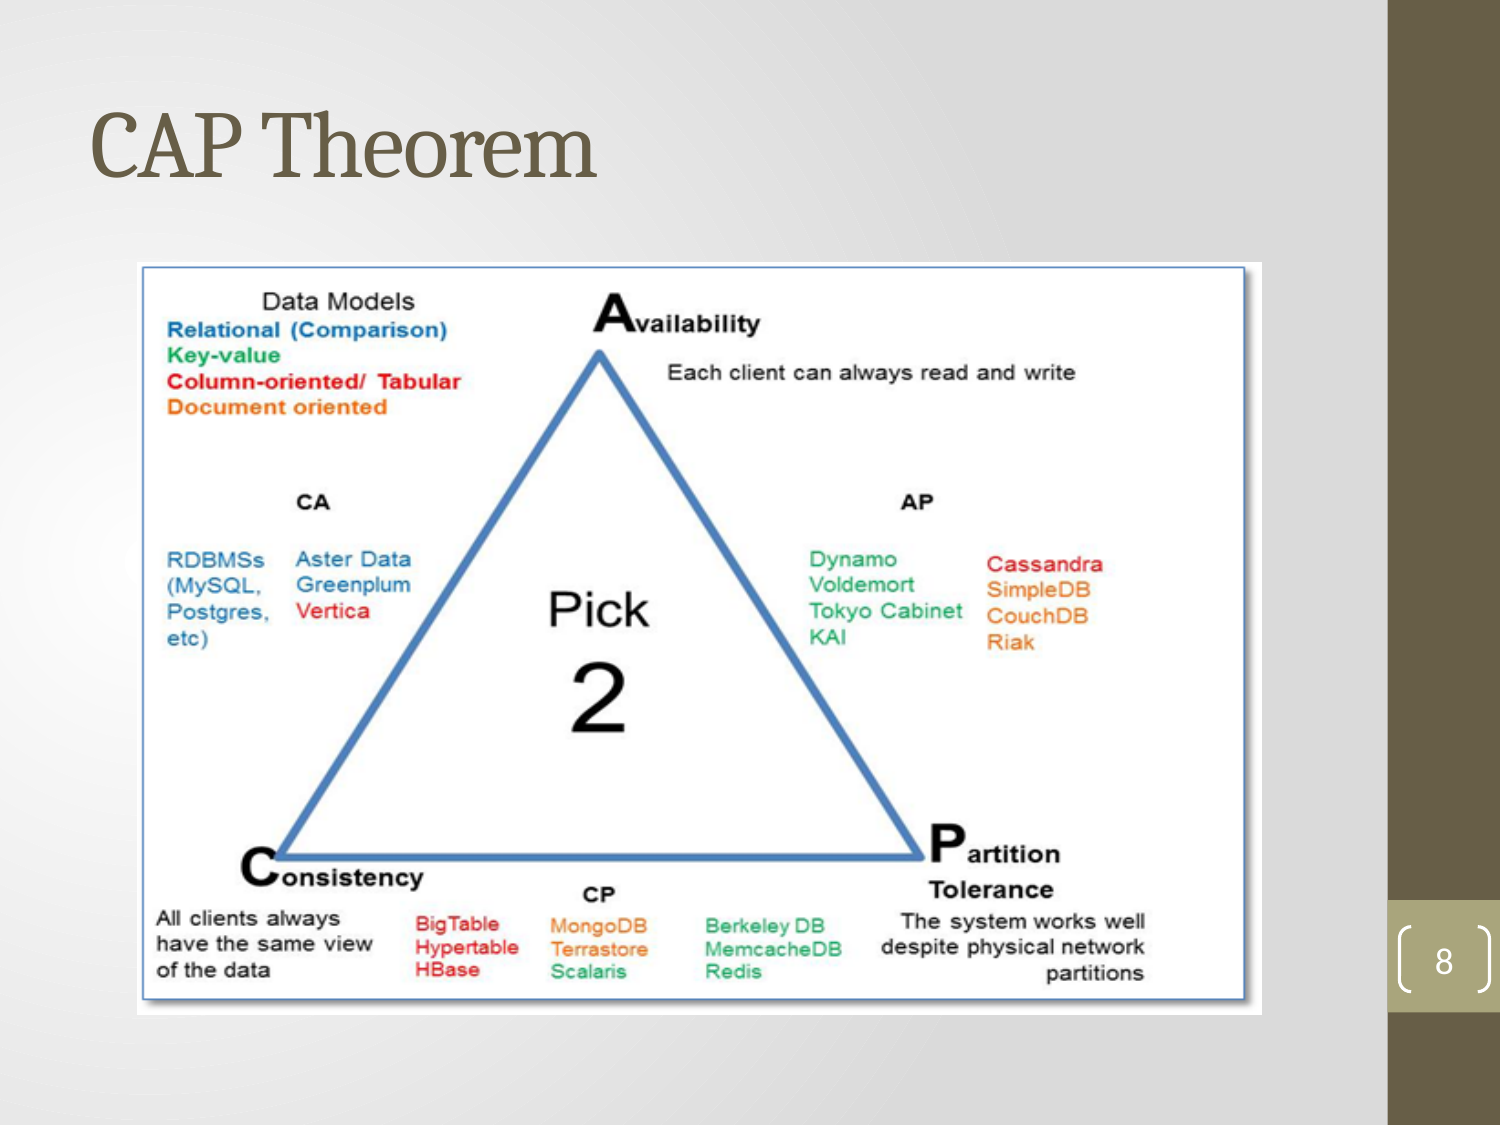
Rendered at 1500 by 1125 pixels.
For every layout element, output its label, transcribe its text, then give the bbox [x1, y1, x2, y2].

title CAP Theorem [75, 45, 1325, 233]
picture [137, 261, 1263, 1016]
slide_number 8 [1397, 925, 1492, 994]
